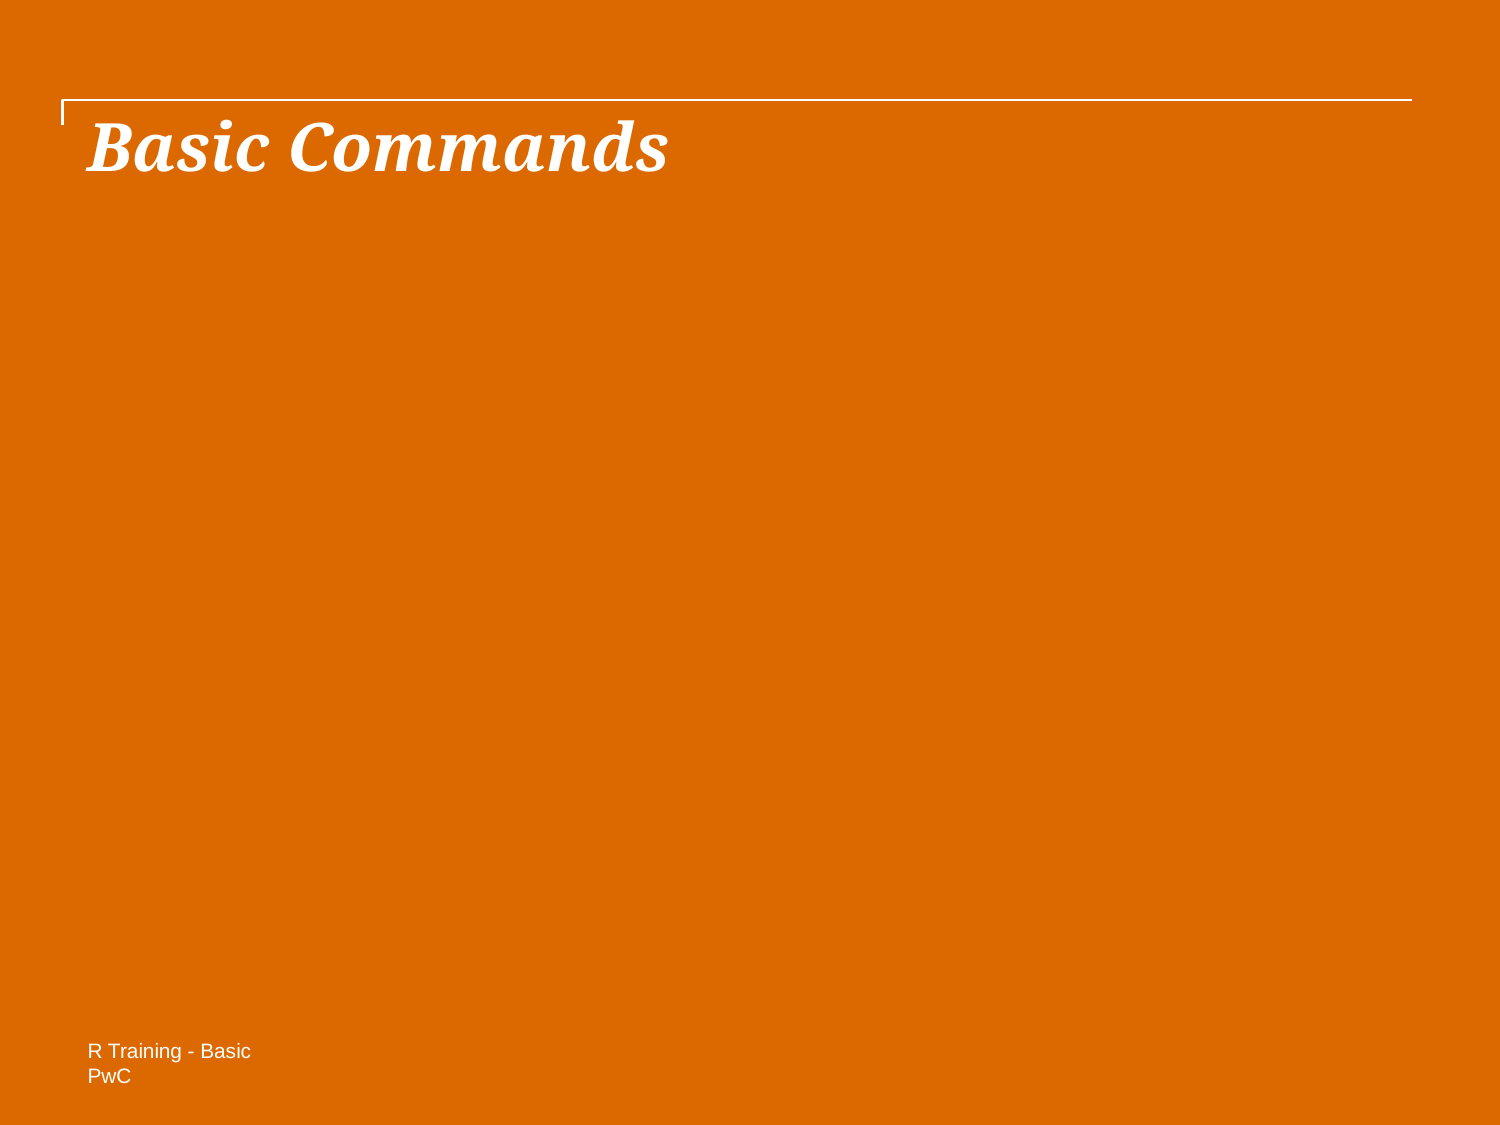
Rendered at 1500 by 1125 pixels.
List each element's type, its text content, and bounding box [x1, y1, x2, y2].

footer R Training - Basic [87, 1037, 950, 1063]
title Basic Commands [87, 113, 1413, 289]
